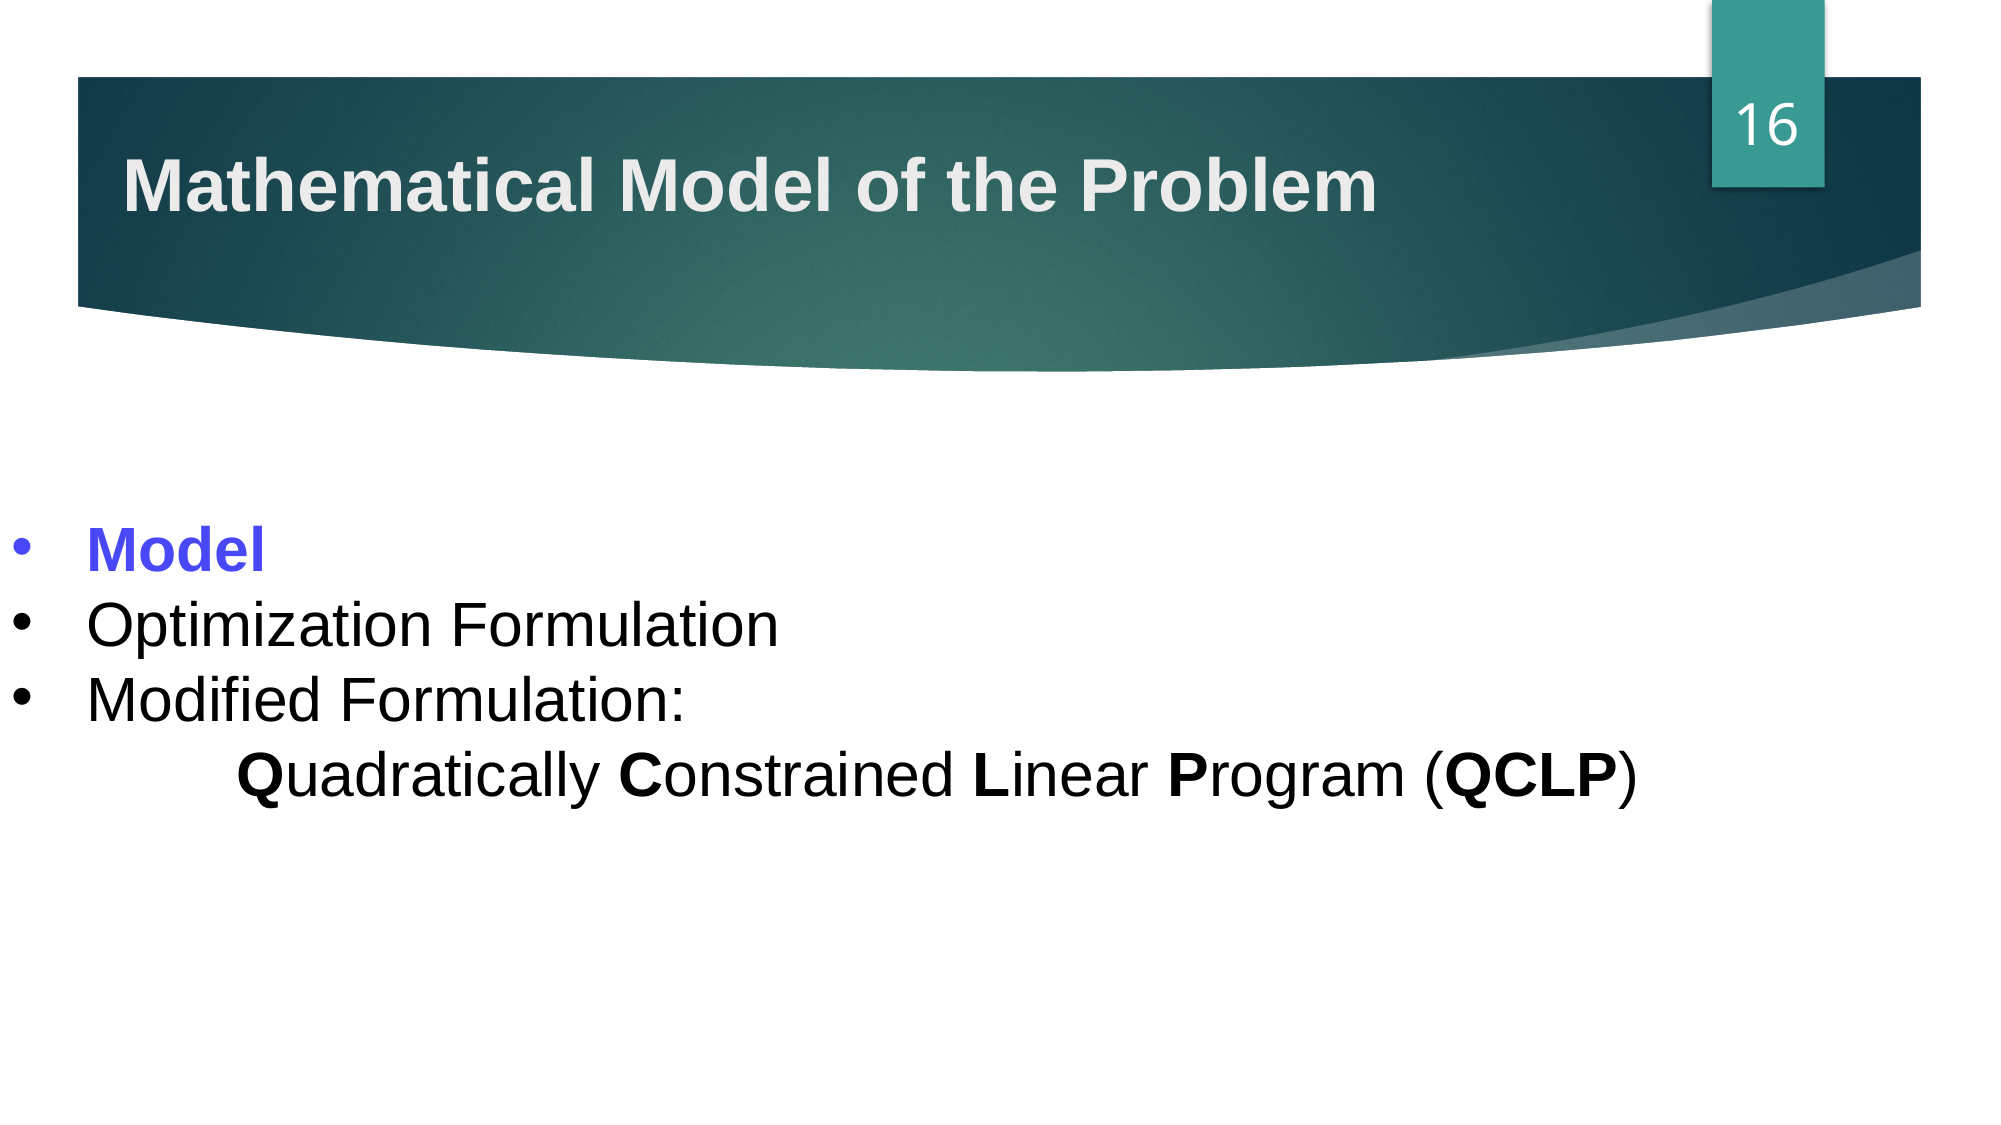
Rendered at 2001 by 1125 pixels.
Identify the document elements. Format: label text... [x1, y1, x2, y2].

slide_number 16 [1698, 48, 1836, 175]
text_box Model Optimization Formulation Modified Formulation: Quadratically Constrained Linear Program (QCLP) [0, 501, 2000, 816]
title Mathematical Model of the Problem [107, 123, 1556, 239]
